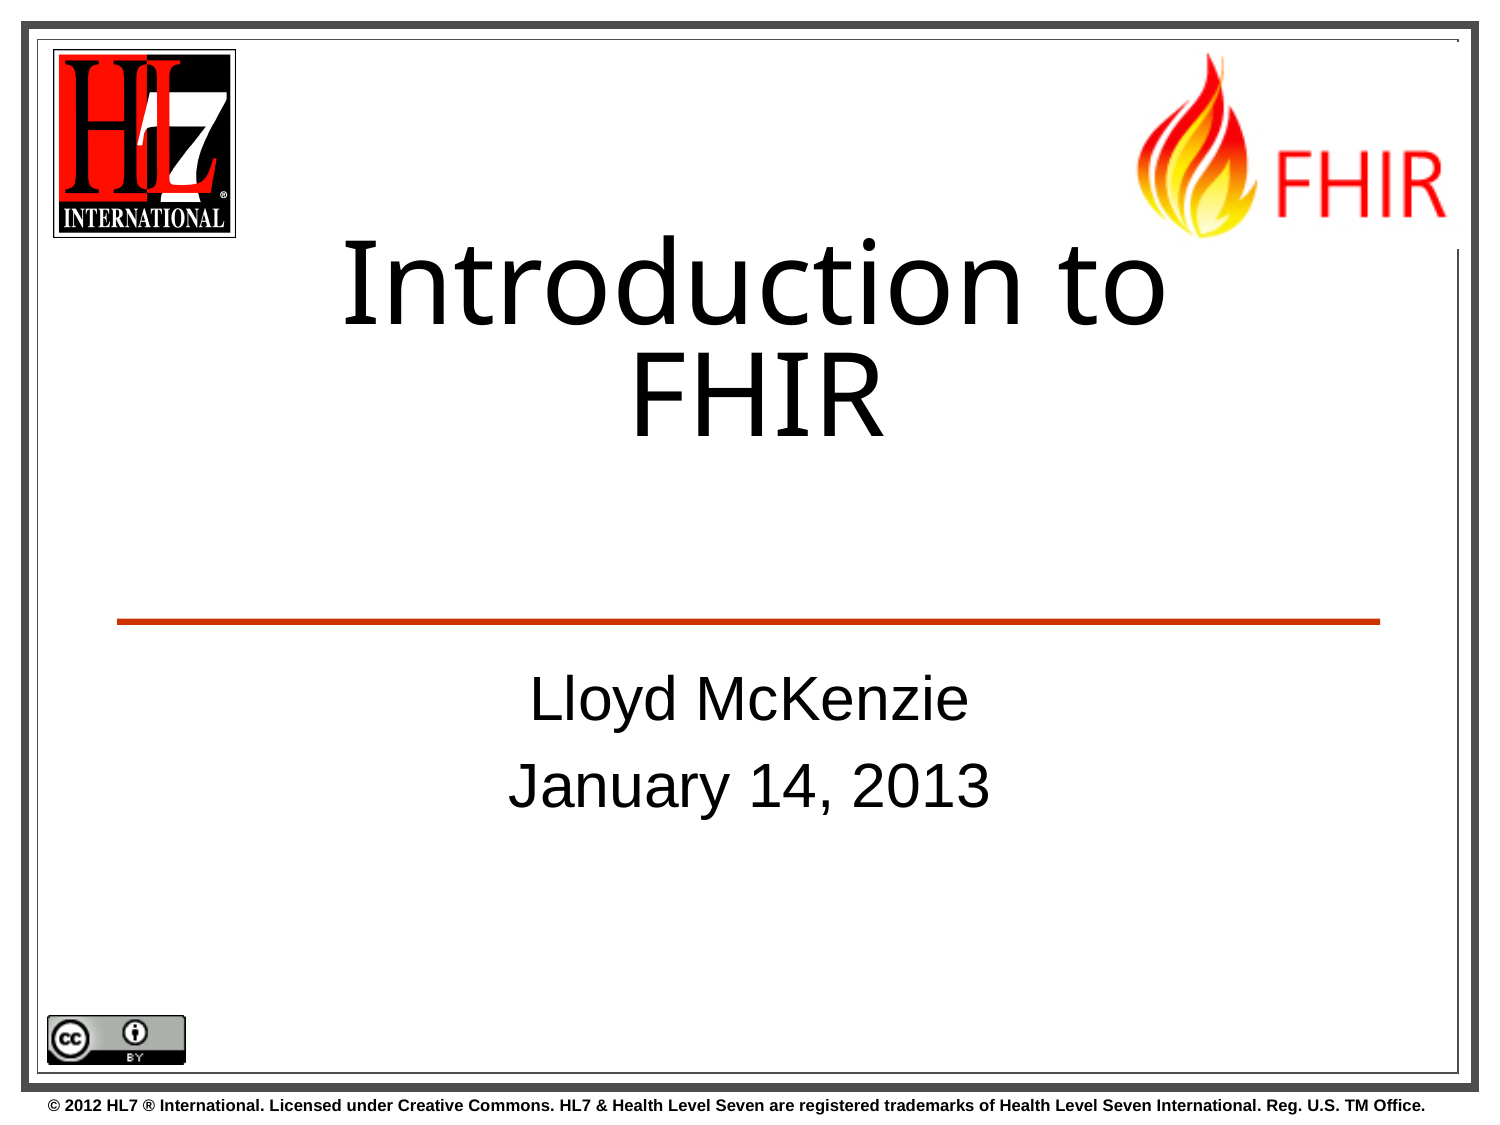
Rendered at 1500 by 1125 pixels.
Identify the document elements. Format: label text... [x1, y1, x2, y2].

title Introduction to FHIR [200, 137, 1313, 558]
picture [1125, 42, 1459, 249]
picture [47, 1015, 186, 1065]
picture [53, 49, 236, 238]
subtitle Lloyd McKenzie January 14, 2013 [225, 650, 1275, 958]
